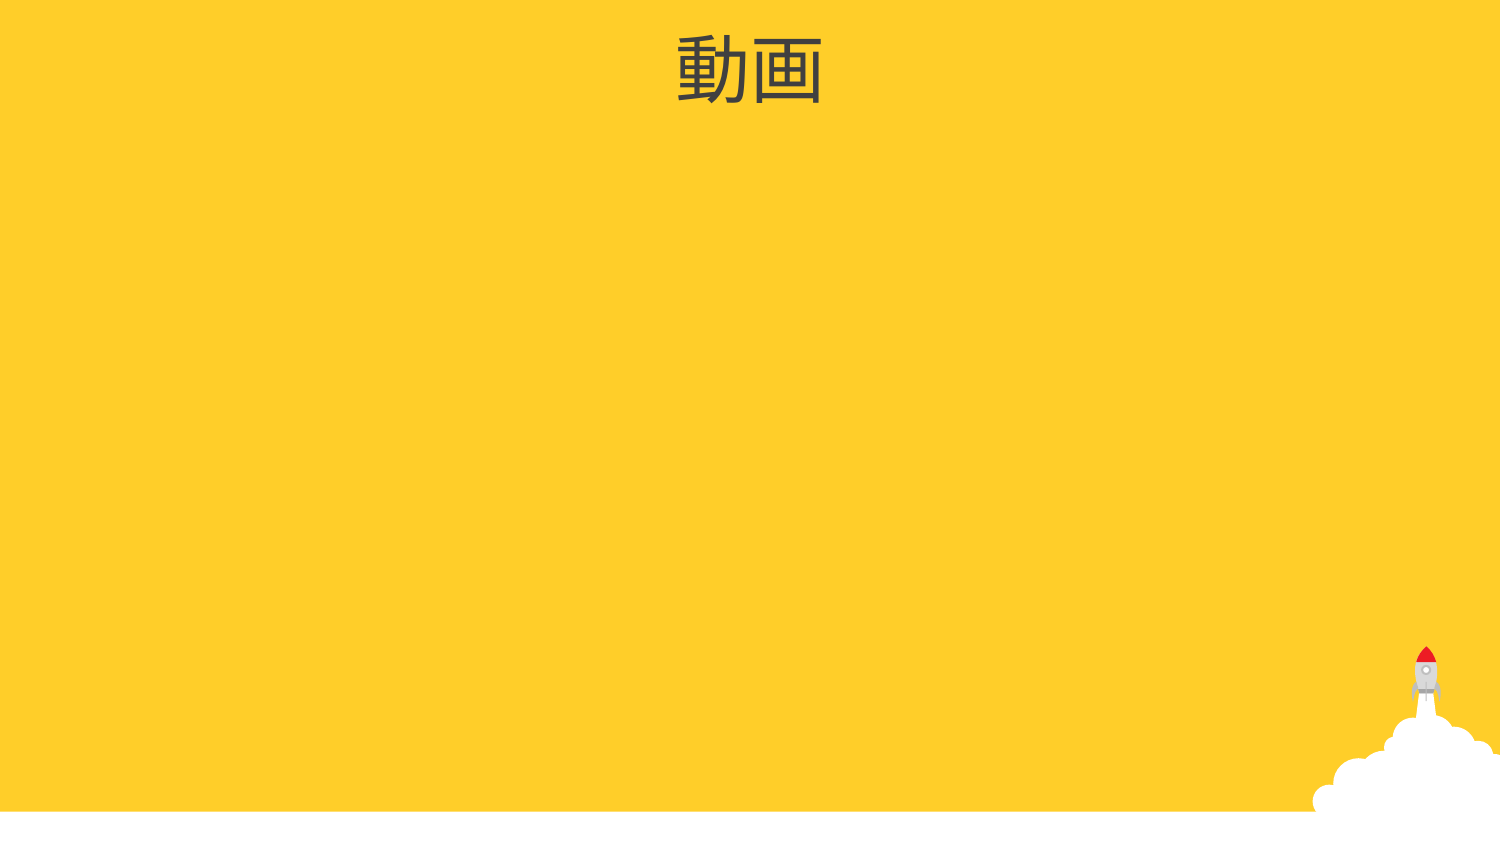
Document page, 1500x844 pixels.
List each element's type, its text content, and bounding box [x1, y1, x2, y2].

list 動画 [0, 20, 1500, 115]
